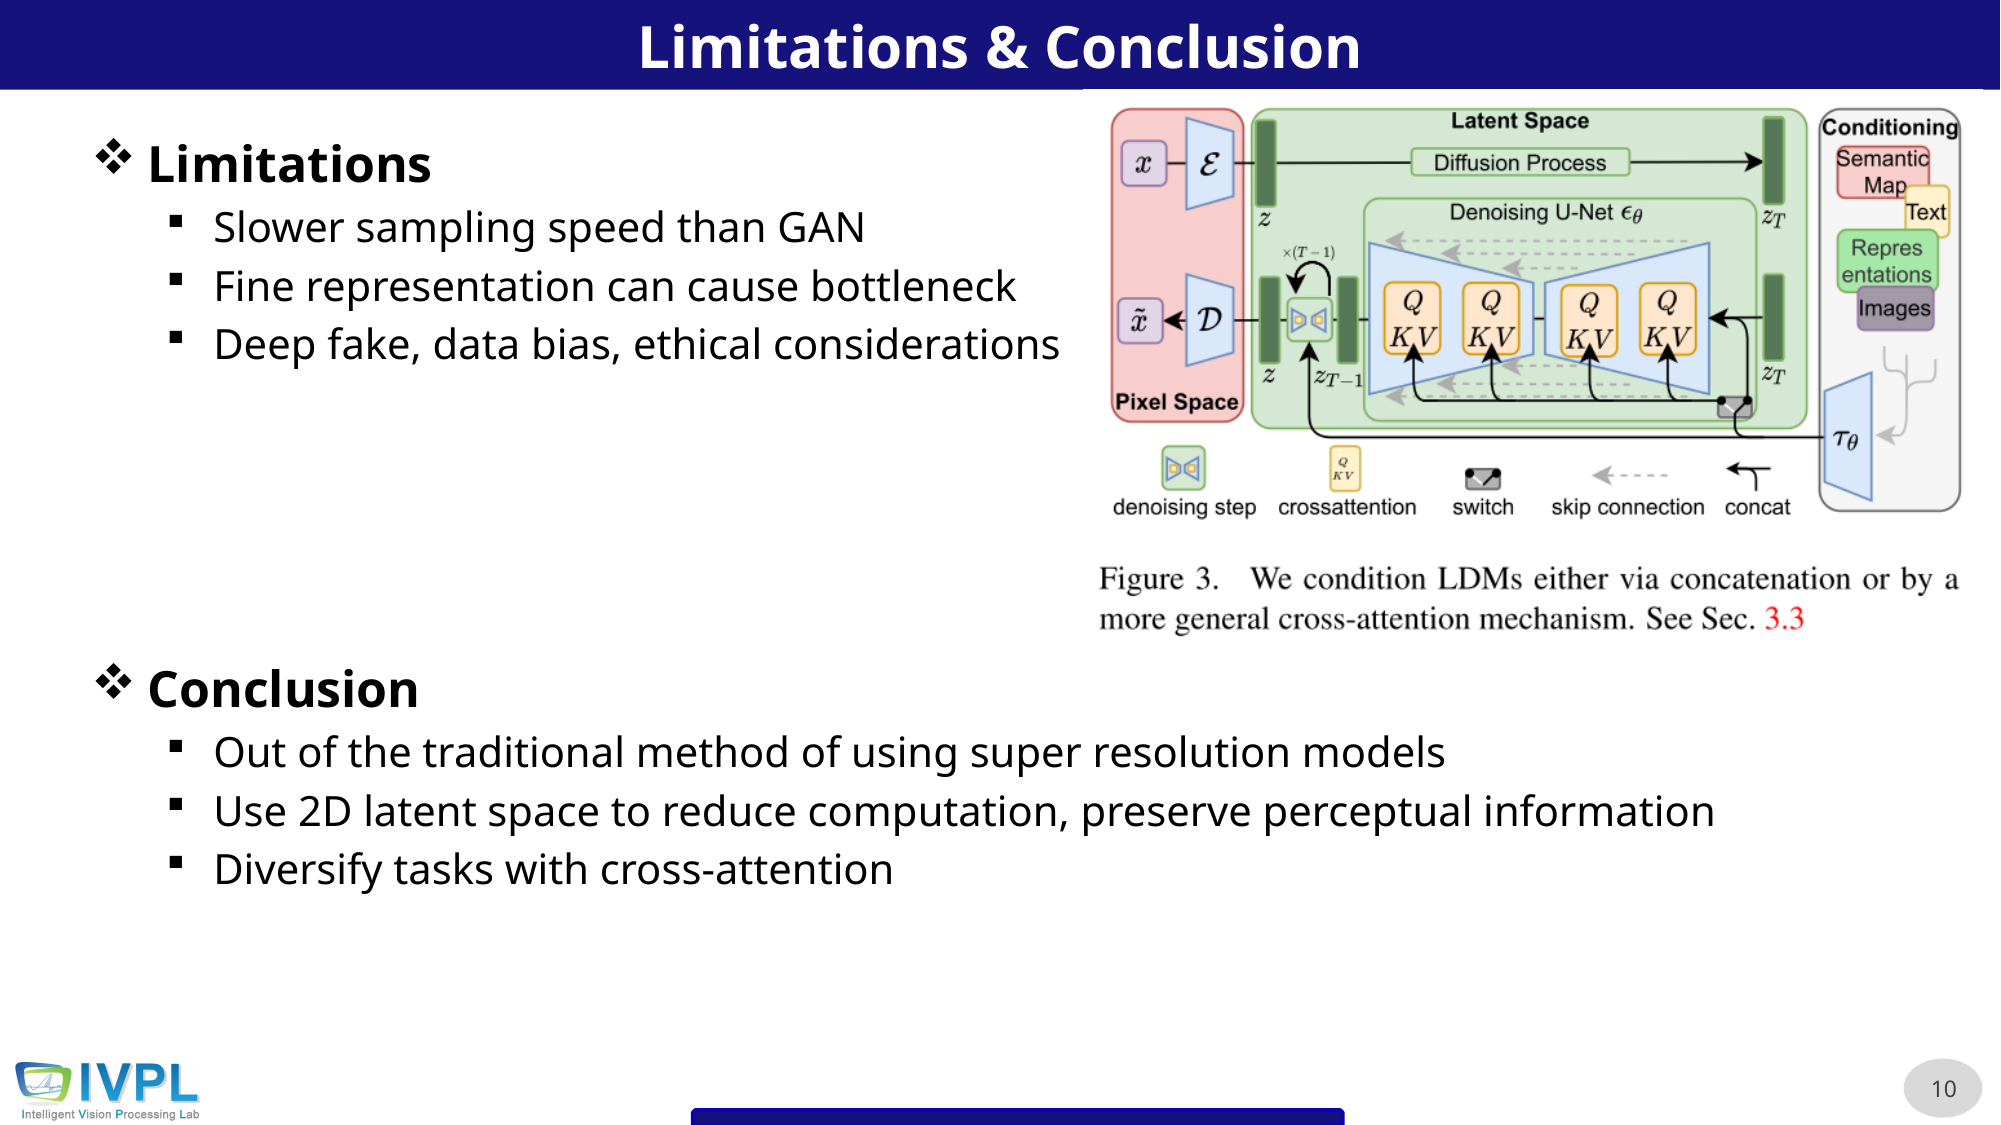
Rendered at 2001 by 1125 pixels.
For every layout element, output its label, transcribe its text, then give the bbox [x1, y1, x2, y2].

picture [1082, 89, 1983, 644]
list Limitations Slower sampling speed than GAN Fine representation can cause bottleneck Deep fake, data bias, ethical considerations Conclusion Out of the traditional method of using super resolution models Use 2D latent space to reduce computation, preserve perceptual information Diversify tasks with cross-attention [76, 125, 1943, 1035]
list Limitations & Conclusion [66, 0, 1934, 90]
picture [15, 1062, 200, 1122]
